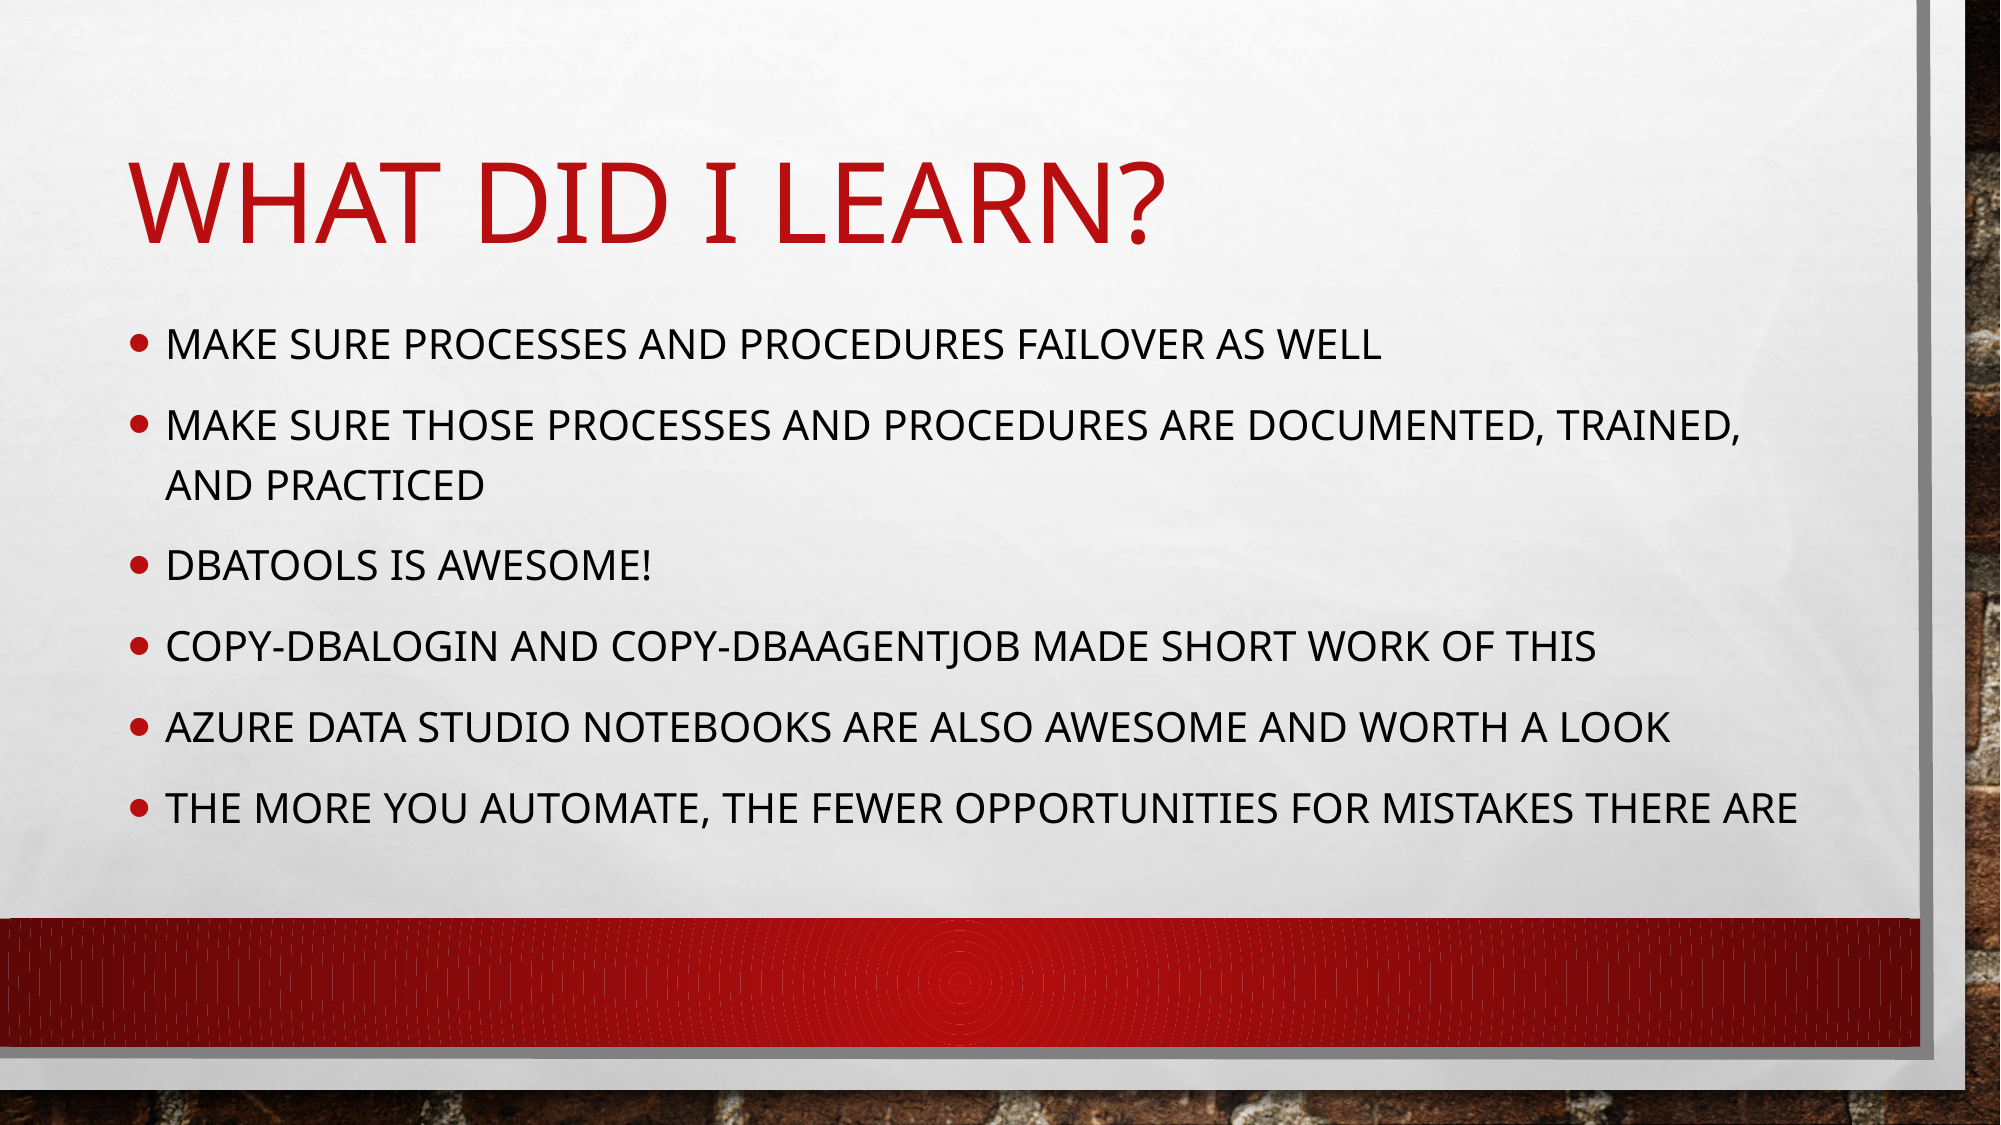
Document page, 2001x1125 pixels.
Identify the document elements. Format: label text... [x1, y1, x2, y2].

title What did I learn? [112, 112, 1818, 302]
list Make sure processes and procedures failover as well Make sure those processes and procedures are documented, trained, and practiced Dbatools is awesome! Copy-dbalogin and copy-dbaagentjob made short work of this Azure data studio notebooks are also awesome and worth a look The more you automate, the fewer opportunities for mistakes there are [112, 338, 1818, 882]
picture [0, 0, 2000, 1125]
